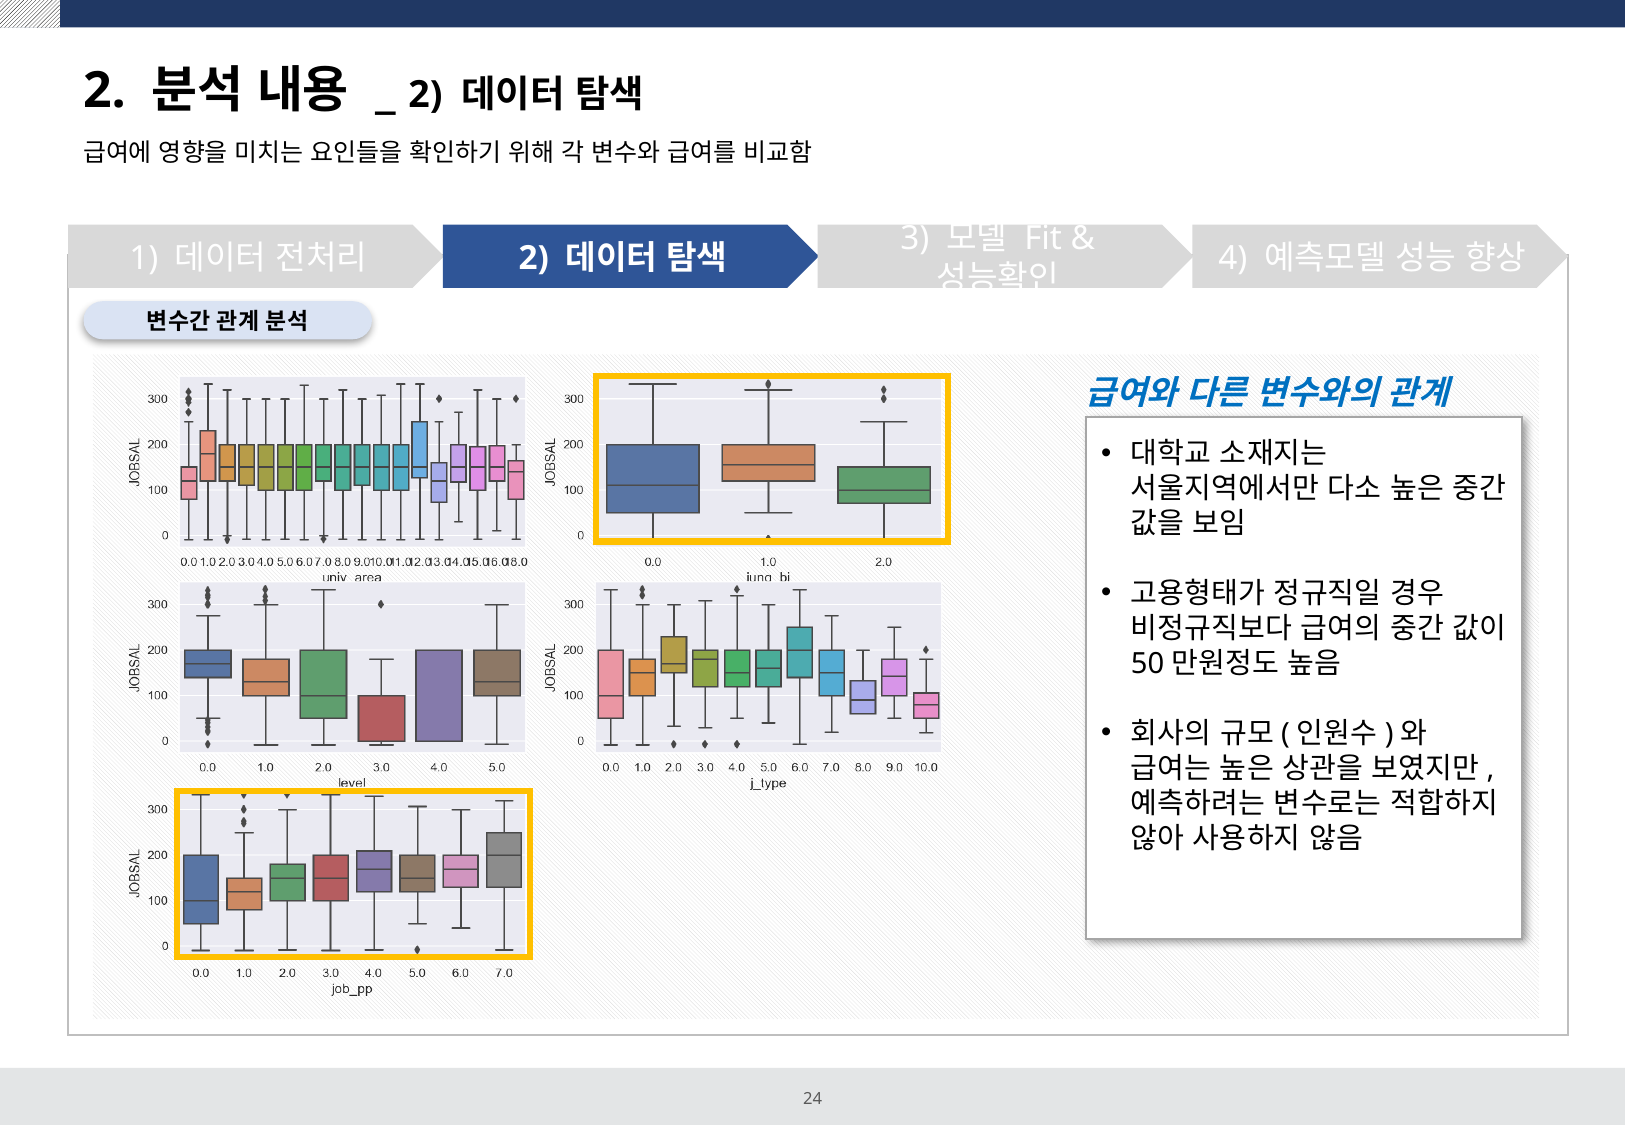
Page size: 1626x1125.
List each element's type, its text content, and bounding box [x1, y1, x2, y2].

text_box 급여와 다른 변수와의 관계 [1071, 363, 1464, 419]
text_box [68, 224, 1569, 288]
list 급여에 영향을 미치는 요인들을 확인하기 위해 각 변수와 급여를 비교함 [68, 137, 1569, 224]
picture [121, 368, 949, 1003]
title 2. 분석 내용 _ 2) 데이터 탐색 [68, 44, 1569, 137]
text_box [177, 375, 949, 957]
text_box [67, 254, 1569, 1036]
text_box 변수간 관계 분석 [82, 300, 374, 341]
text_box 대학교 소재지는 서울지역에서만 다소 높은 중간 값을 보임 고용형태가 정규직일 경우 비정규직보다 급여의 중간 값이 50만원정도 높음 회사의 규모(인원수)와 급여는 높은 상관을 보였지만, 예측하려는 변수로는 적합하지 않아 사용하지 않음 [1085, 416, 1523, 940]
